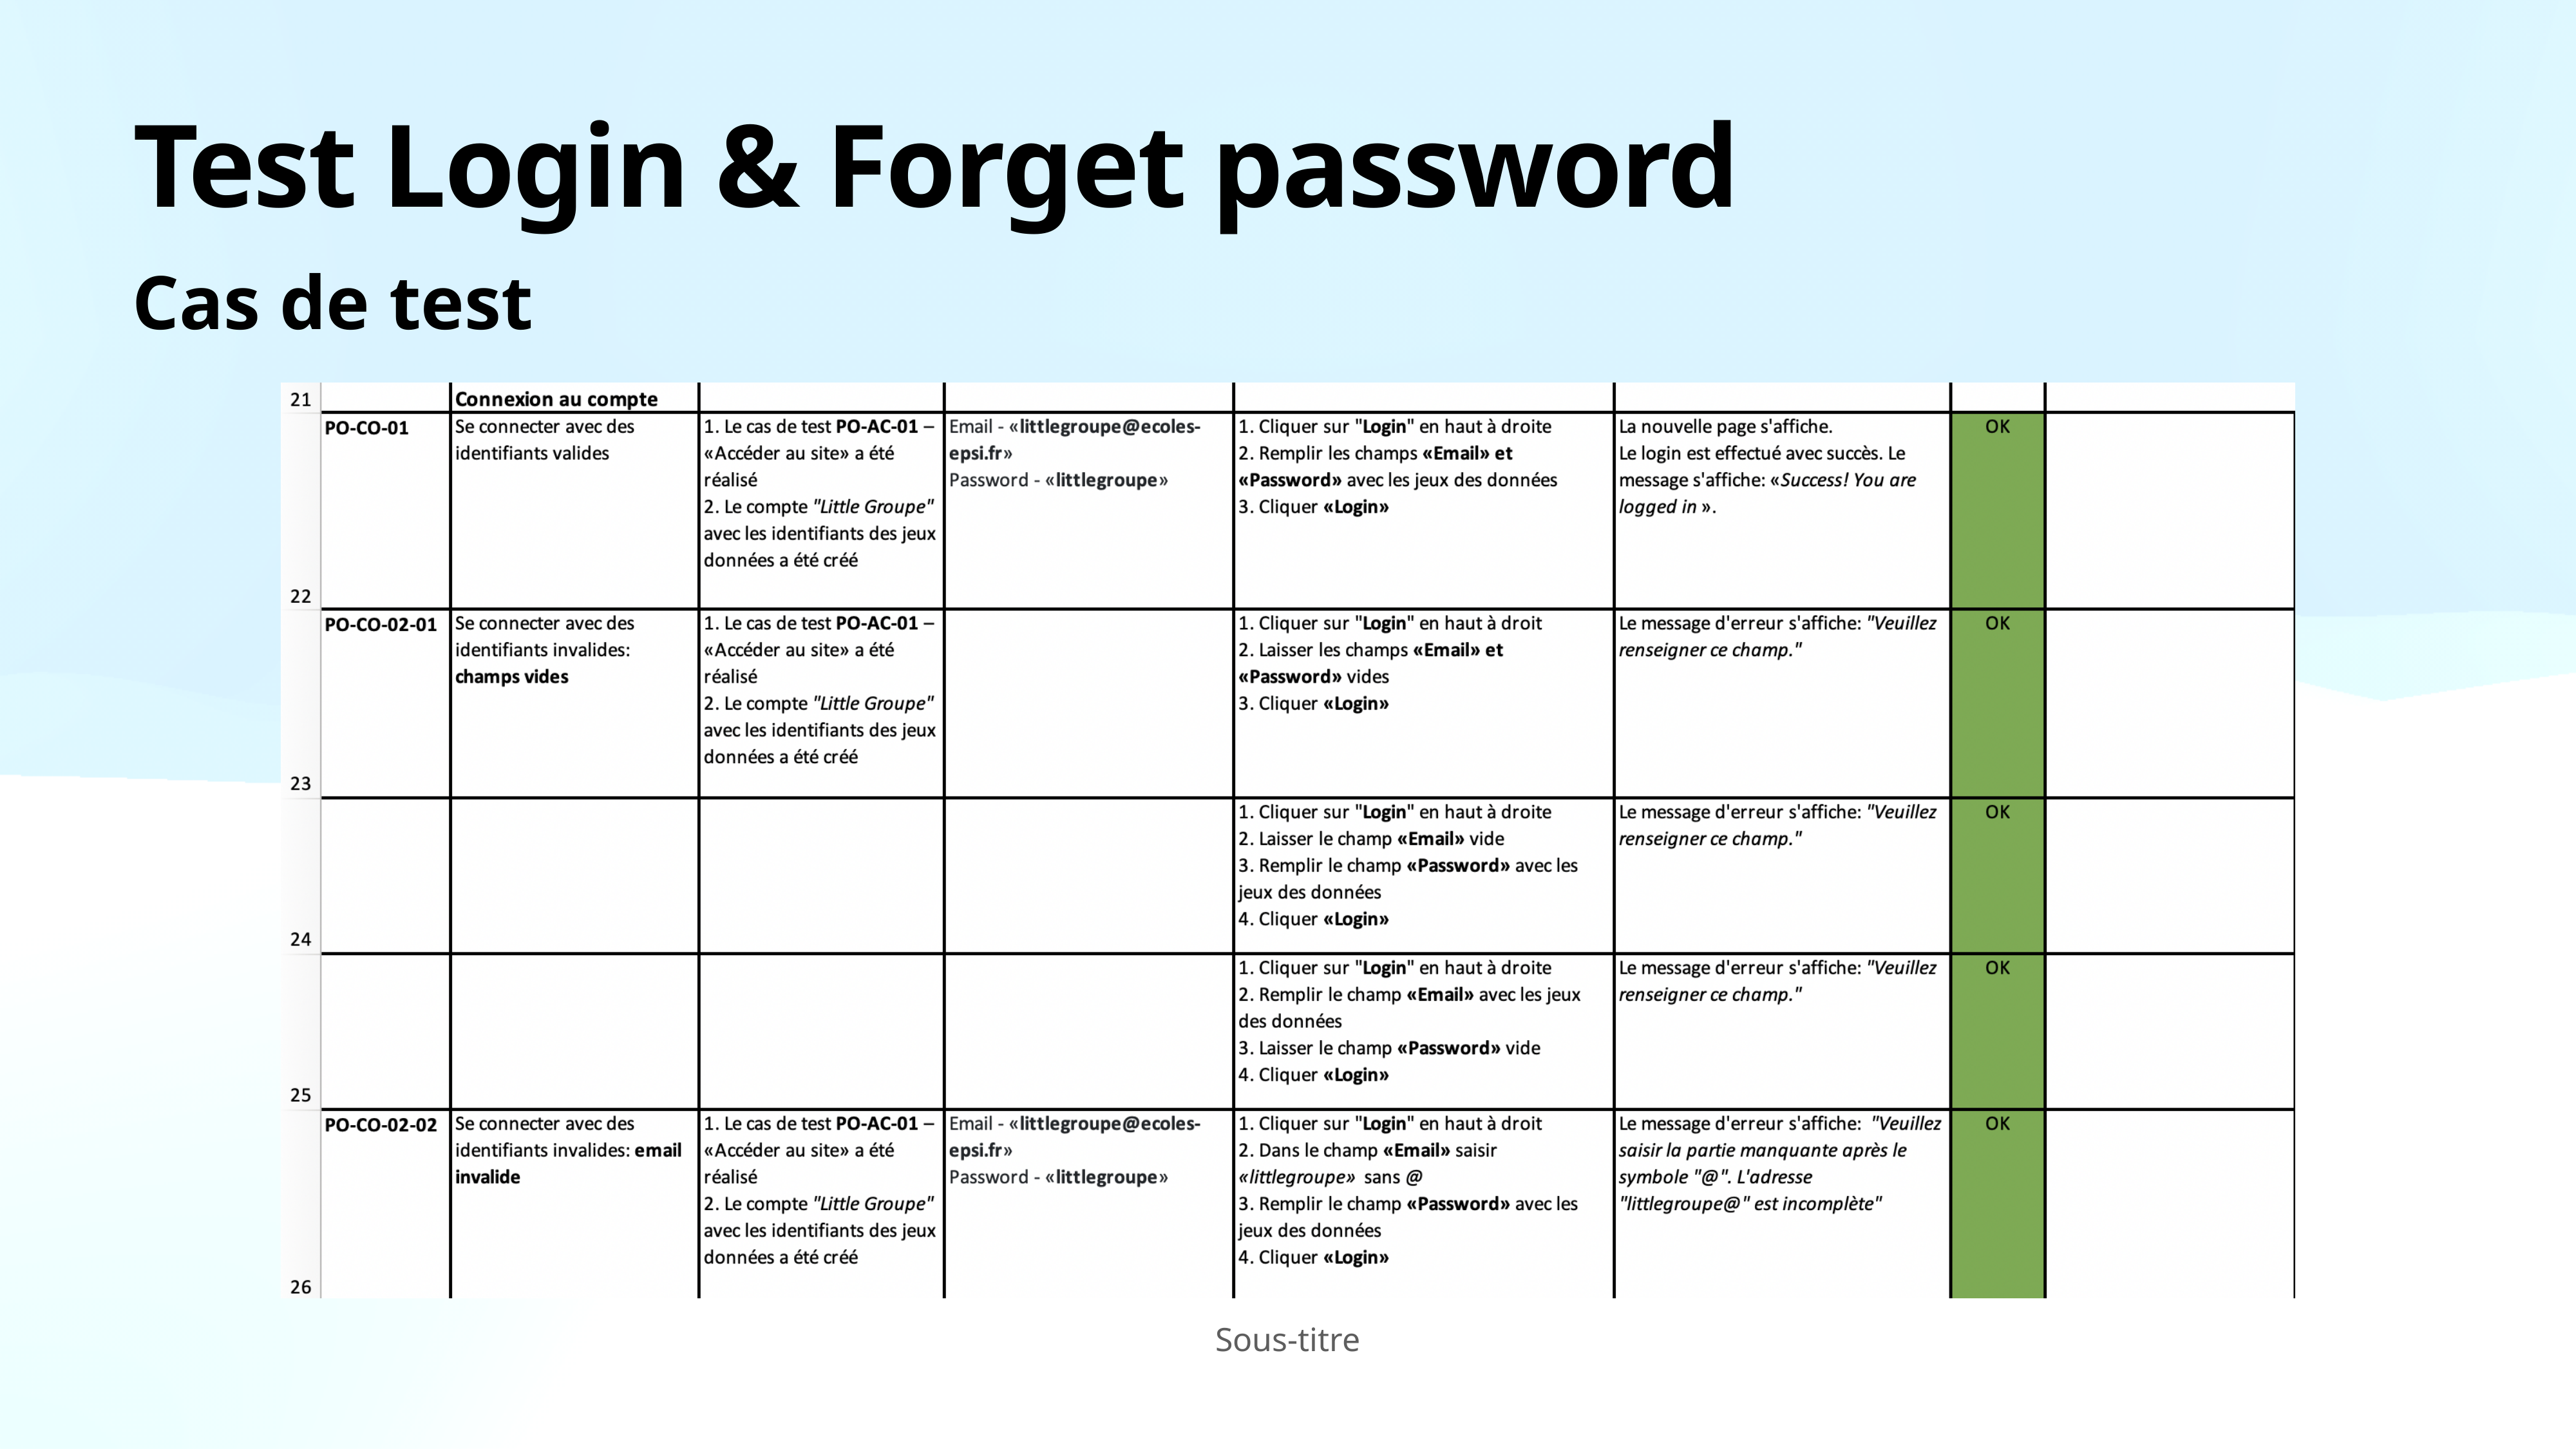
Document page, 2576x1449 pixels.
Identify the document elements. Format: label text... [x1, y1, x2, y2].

list Cas de test [127, 250, 2449, 350]
picture [0, 0, 2576, 1449]
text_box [281, 383, 2295, 1366]
title Test Login & Forget password [127, 113, 2449, 250]
